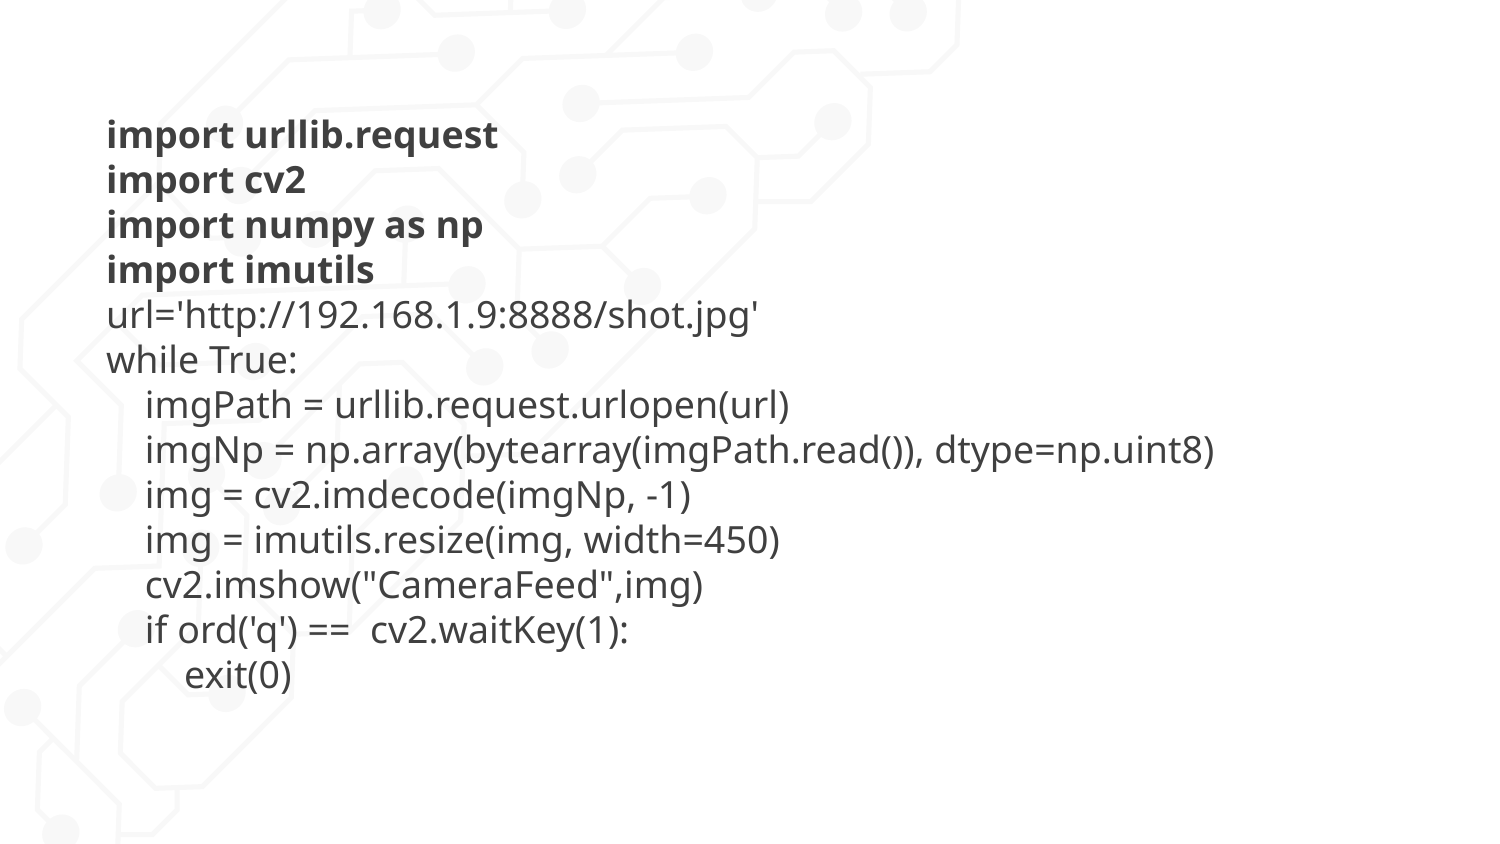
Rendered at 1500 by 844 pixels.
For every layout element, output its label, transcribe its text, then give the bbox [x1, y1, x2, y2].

list import urllib.request import cv2 import numpy as np import imutils url='http://192.168.1.9:8888/shot.jpg' while True: imgPath = urllib.request.urlopen(url) imgNp = np.array(bytearray(imgPath.read()), dtype=np.uint8) img = cv2.imdecode(imgNp, -1) img = imutils.resize(img, width=450) cv2.imshow("CameraFeed",img) if ord('q') == cv2.waitKey(1): exit(0) [70, 96, 1500, 517]
